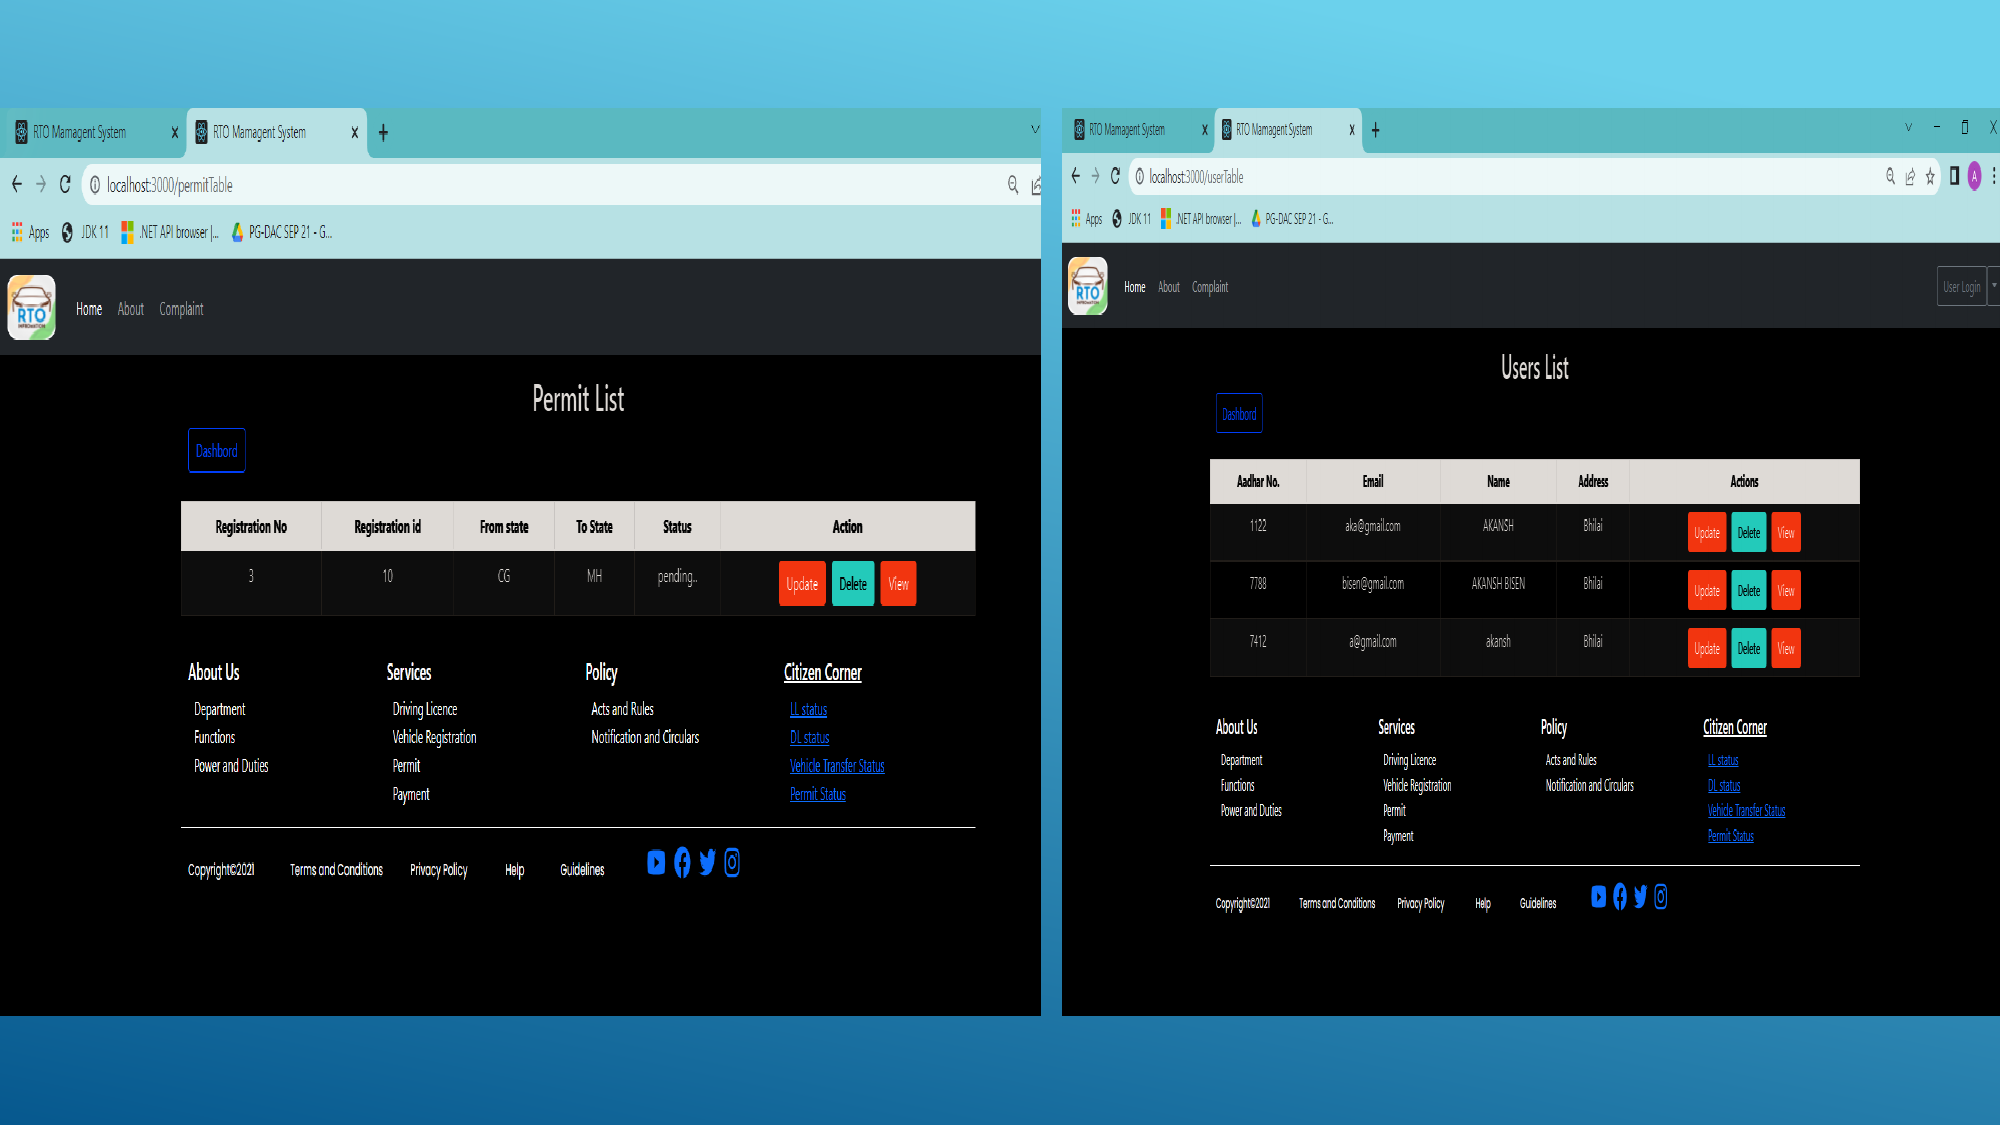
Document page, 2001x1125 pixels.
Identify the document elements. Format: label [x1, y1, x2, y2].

picture [0, 108, 1041, 1017]
picture [1062, 108, 2000, 1017]
